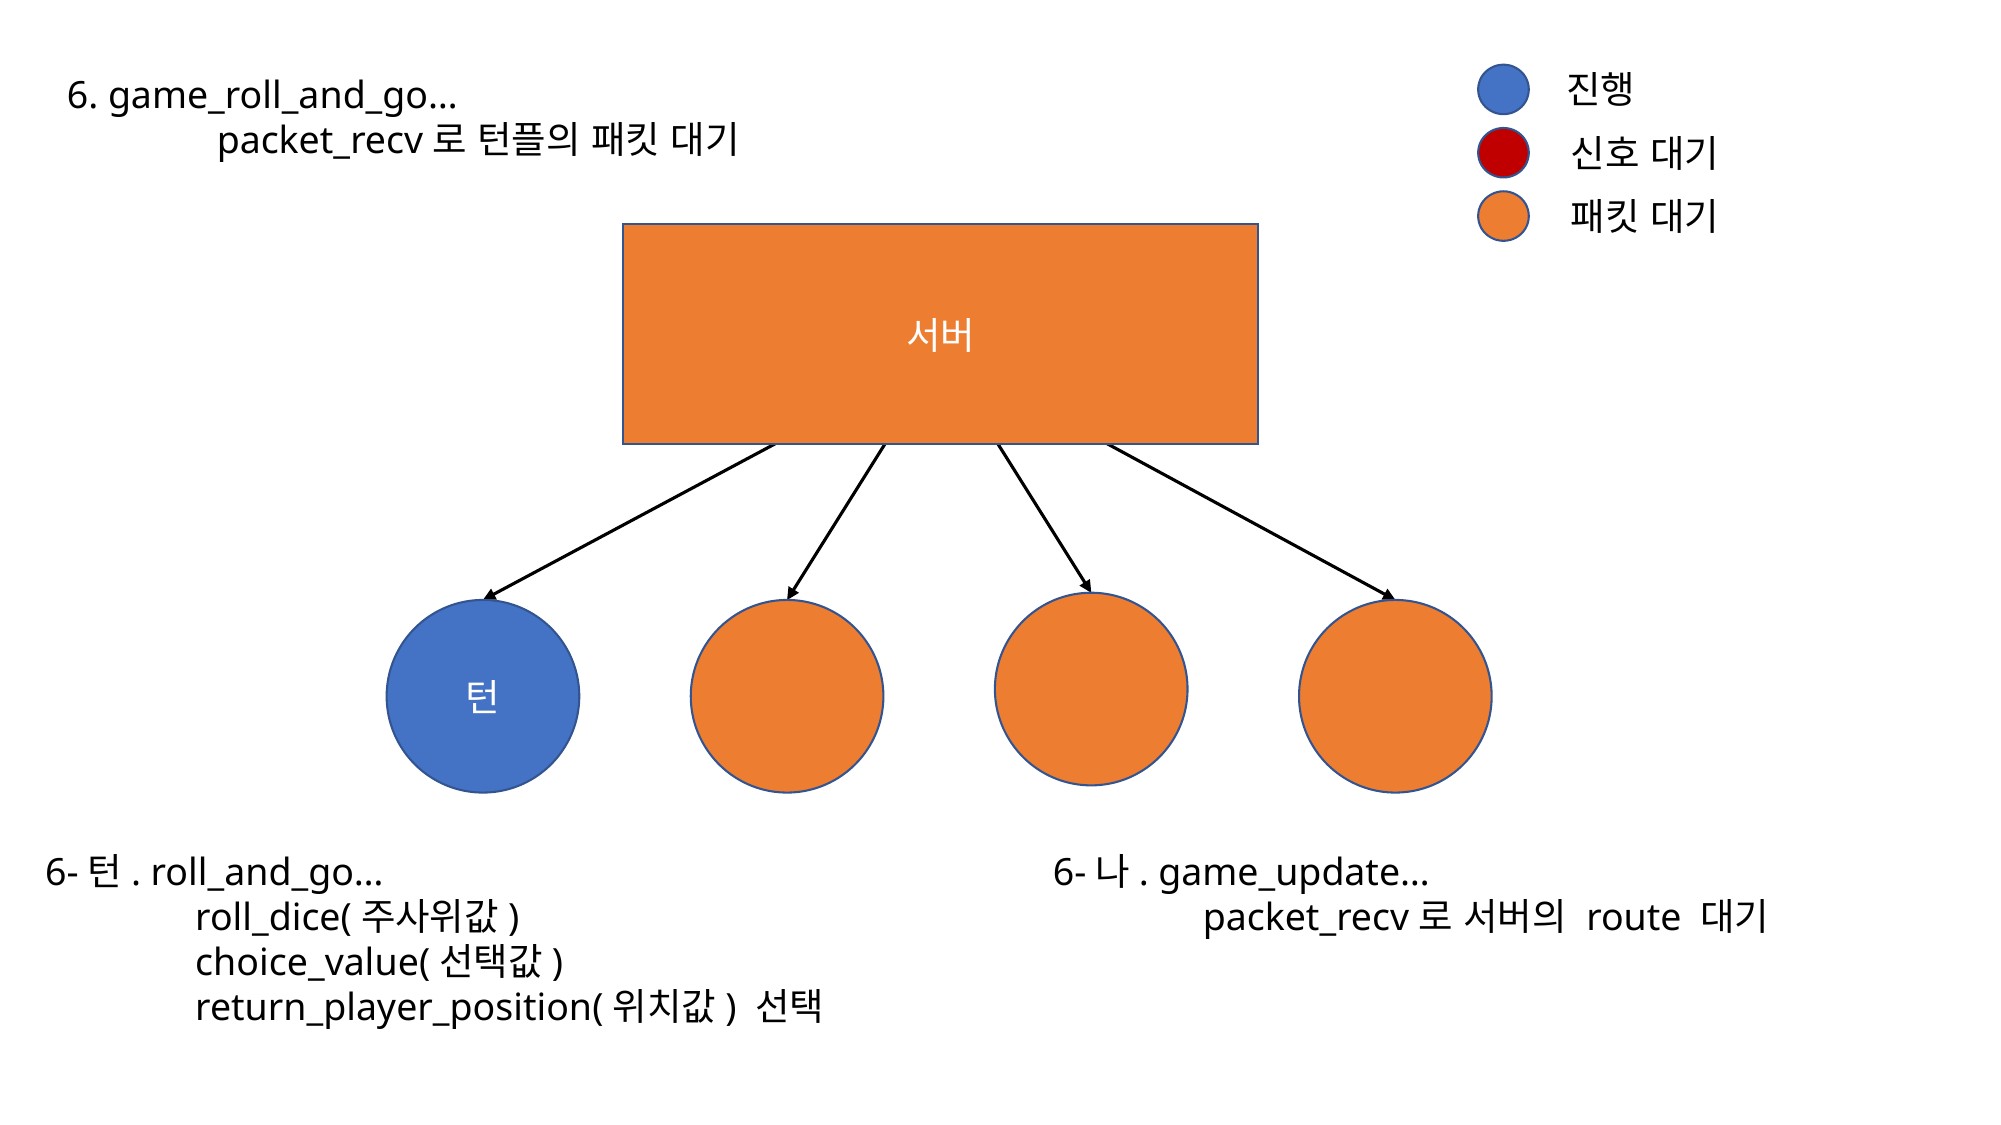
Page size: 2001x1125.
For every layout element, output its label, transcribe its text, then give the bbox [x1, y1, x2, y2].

text_box 서버 [622, 223, 1259, 353]
text_box 패킷 대기 [1556, 185, 1735, 246]
text_box [1298, 598, 1493, 794]
text_box 신호 대기 [1556, 122, 1735, 183]
text_box 6-나. game_update… packet_recv로 서버의 route 대기 [1038, 840, 1785, 945]
text_box 6. game_roll_and_go… packet_recv로 턴플의 패킷 대기 [52, 63, 755, 168]
text_box [993, 600, 1189, 787]
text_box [482, 353, 787, 600]
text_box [941, 353, 1396, 600]
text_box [787, 353, 941, 600]
text_box 진행 [1551, 59, 1650, 119]
text_box [1477, 63, 1530, 116]
text_box [689, 600, 885, 794]
text_box 턴 [385, 598, 581, 794]
text_box [1477, 190, 1530, 242]
text_box [1477, 126, 1530, 179]
text_box 6-턴. roll_and_go… roll_dice(주사위값) choice_value(선택값) return_player_position(위치값) 선택 [30, 840, 840, 1035]
